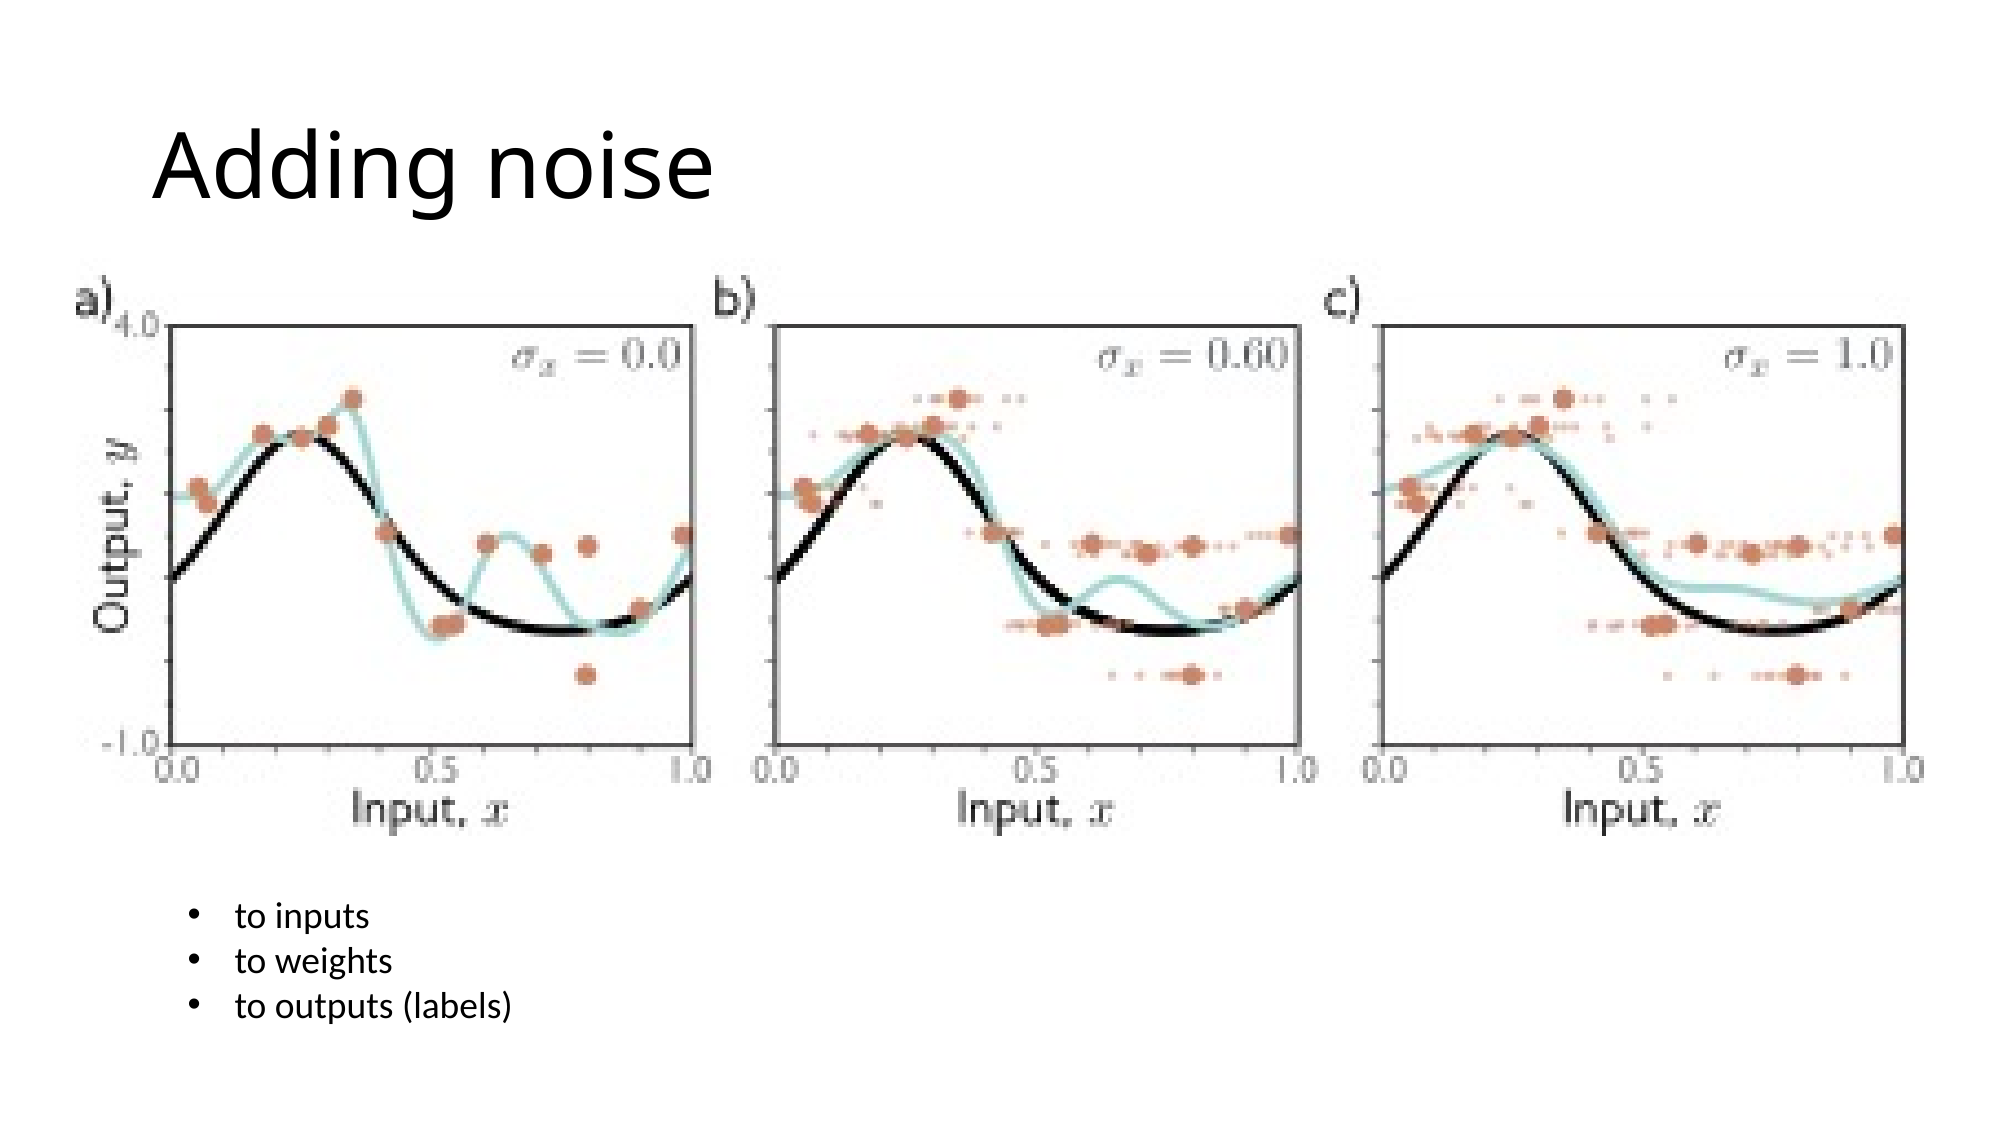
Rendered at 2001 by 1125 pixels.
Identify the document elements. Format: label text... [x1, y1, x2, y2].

text_box to inputs to weights to outputs (labels) [172, 883, 529, 1033]
title Adding noise [137, 59, 1863, 258]
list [75, 258, 1924, 837]
